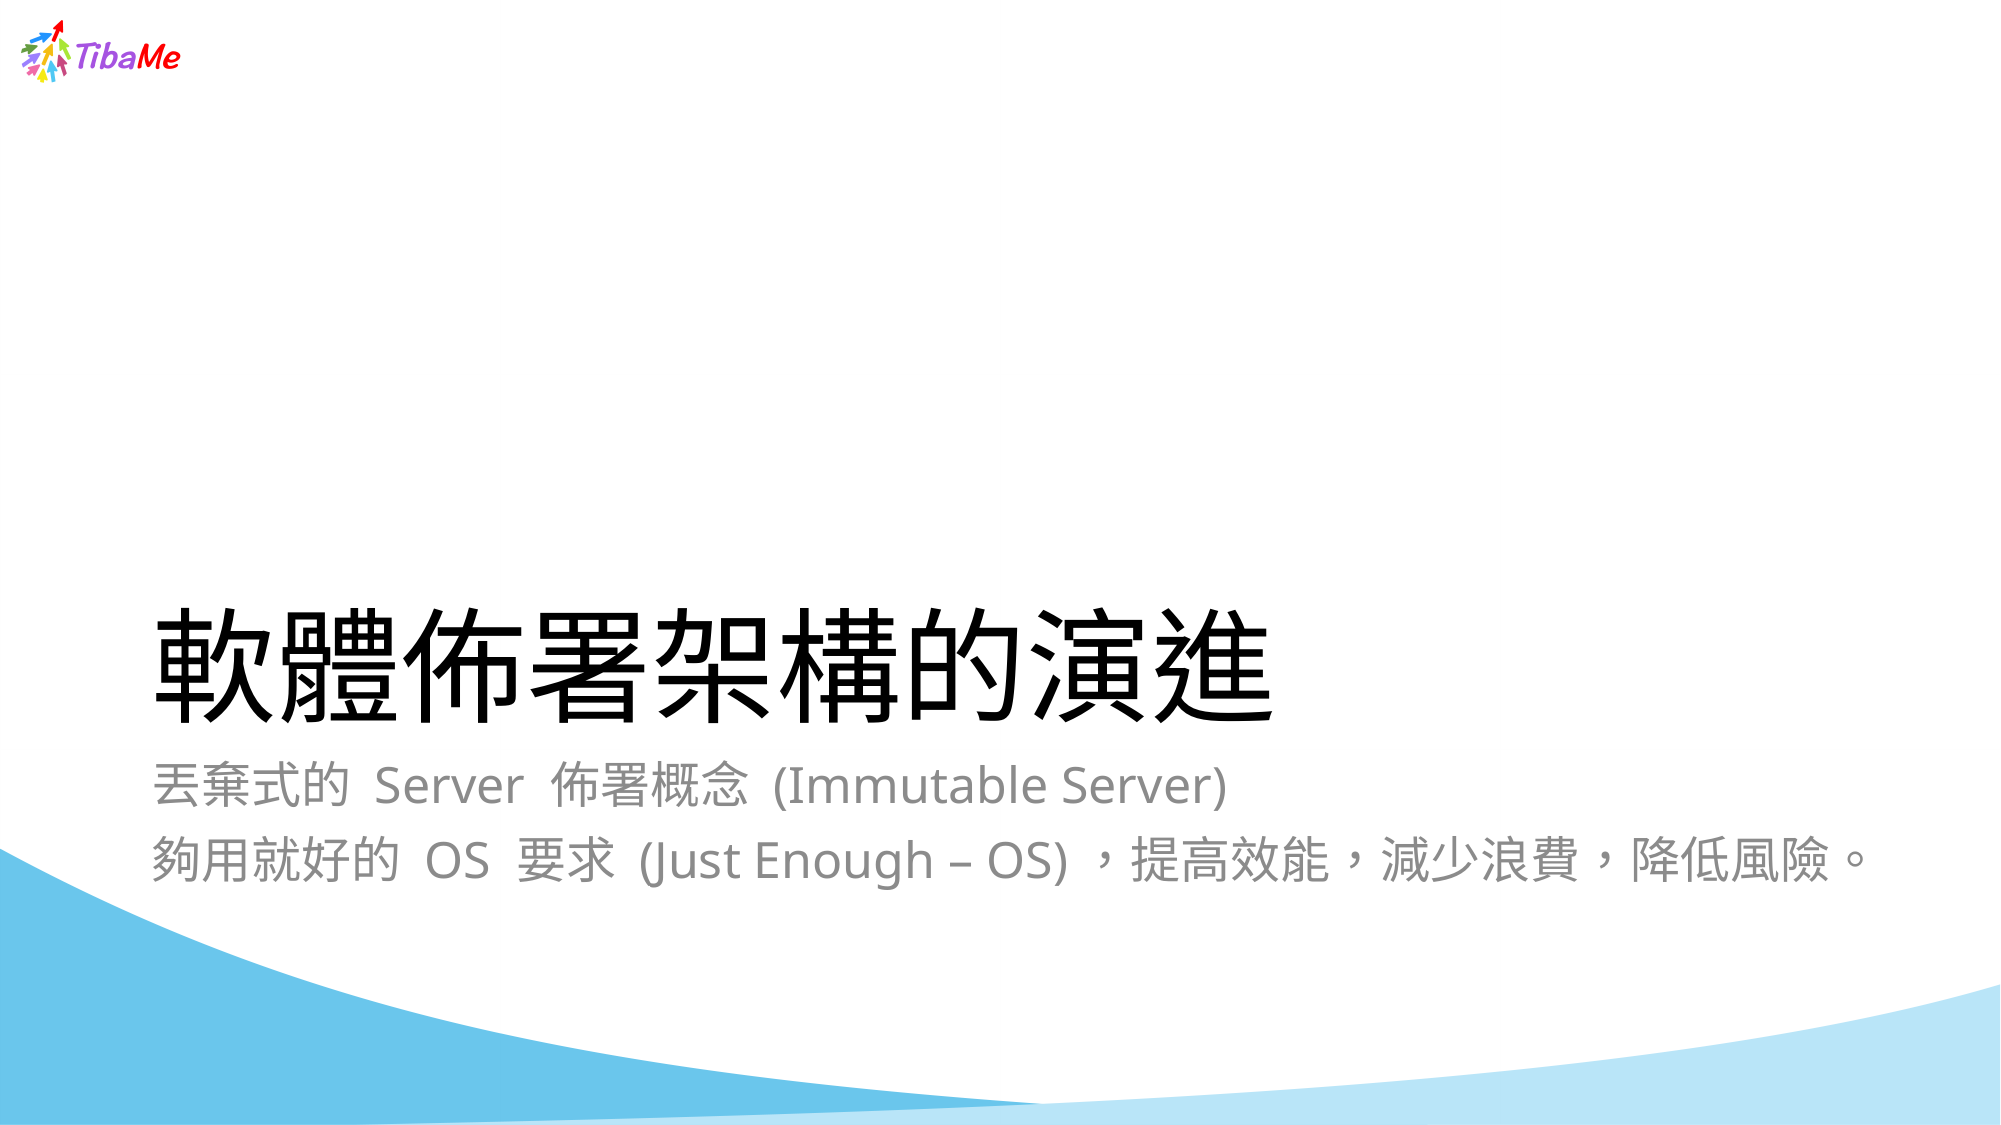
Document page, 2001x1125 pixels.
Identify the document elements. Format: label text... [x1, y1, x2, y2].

list 丟棄式的 Server 佈署概念 (Immutable Server) 夠用就好的 OS 要求 (Just Enough – OS)，提高效能，減少浪費，降低風險。 [136, 752, 1862, 999]
picture [0, 0, 2001, 1125]
title 軟體佈署架構的演進 [136, 280, 1862, 749]
